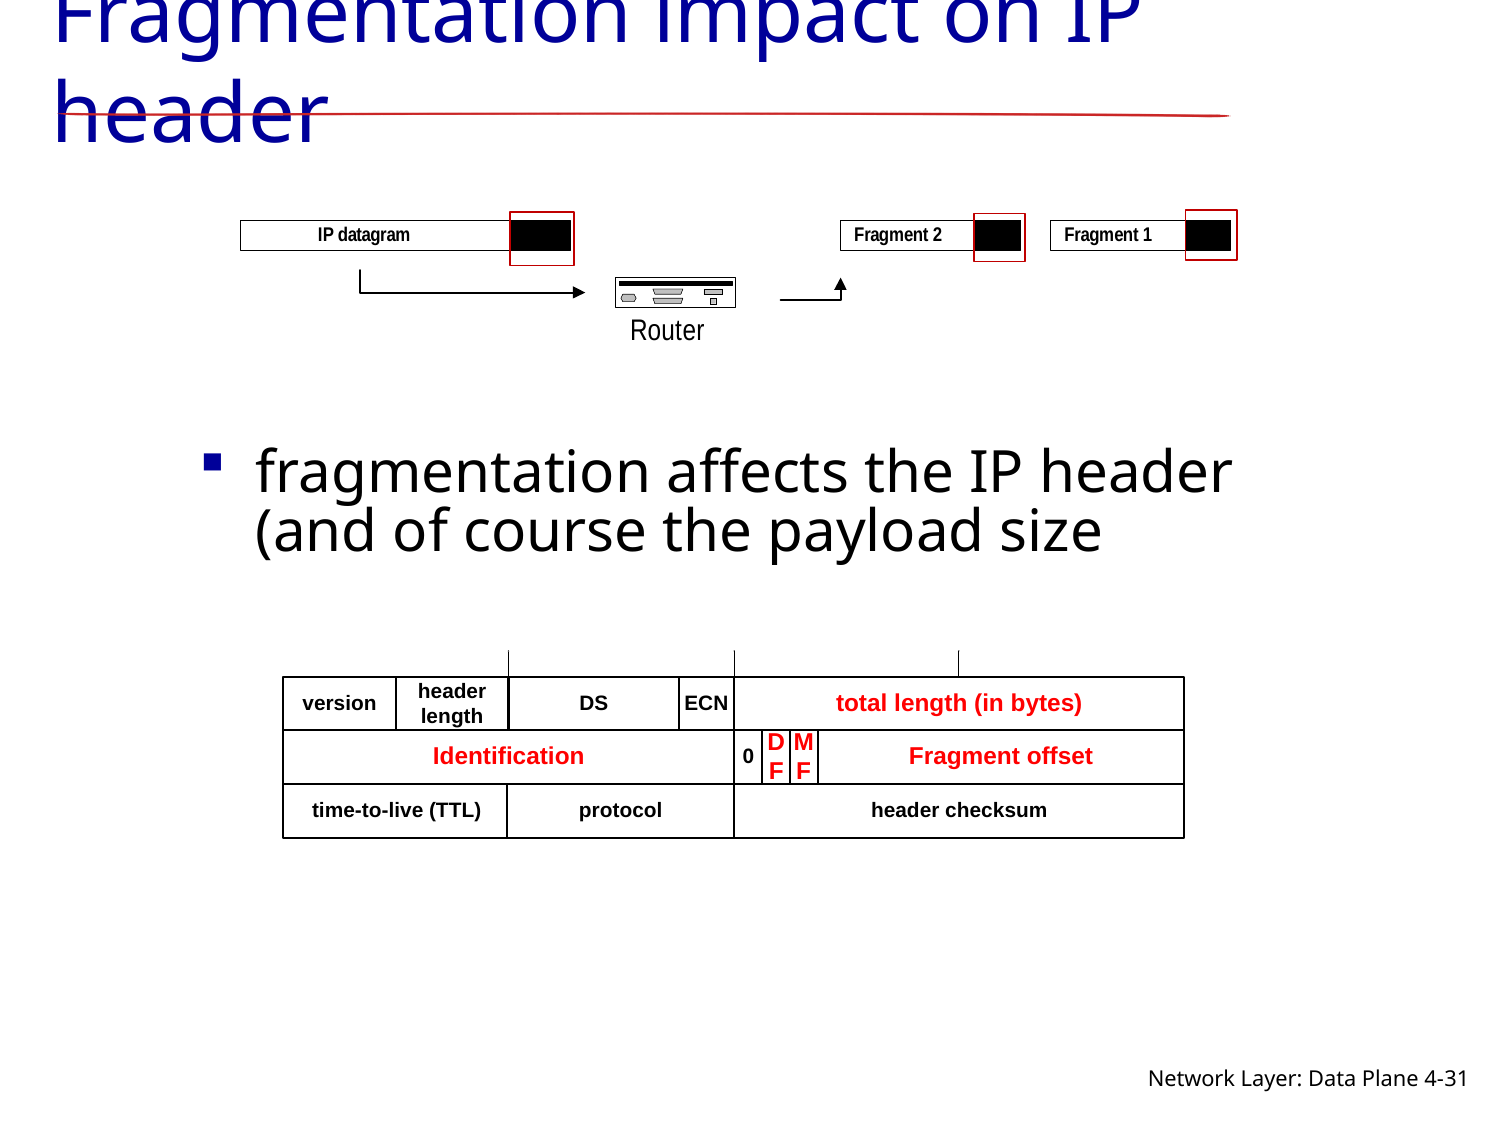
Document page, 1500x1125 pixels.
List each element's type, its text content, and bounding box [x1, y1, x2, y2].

title Fragmentation impact on IP header [36, 17, 1350, 102]
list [199, 639, 1260, 865]
text_box Network Layer: Data Plane 4-31 [1132, 1057, 1485, 1091]
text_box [177, 144, 1251, 369]
picture [52, 110, 1244, 119]
list fragmentation affects the IP header (and of course the payload size [184, 437, 1371, 599]
